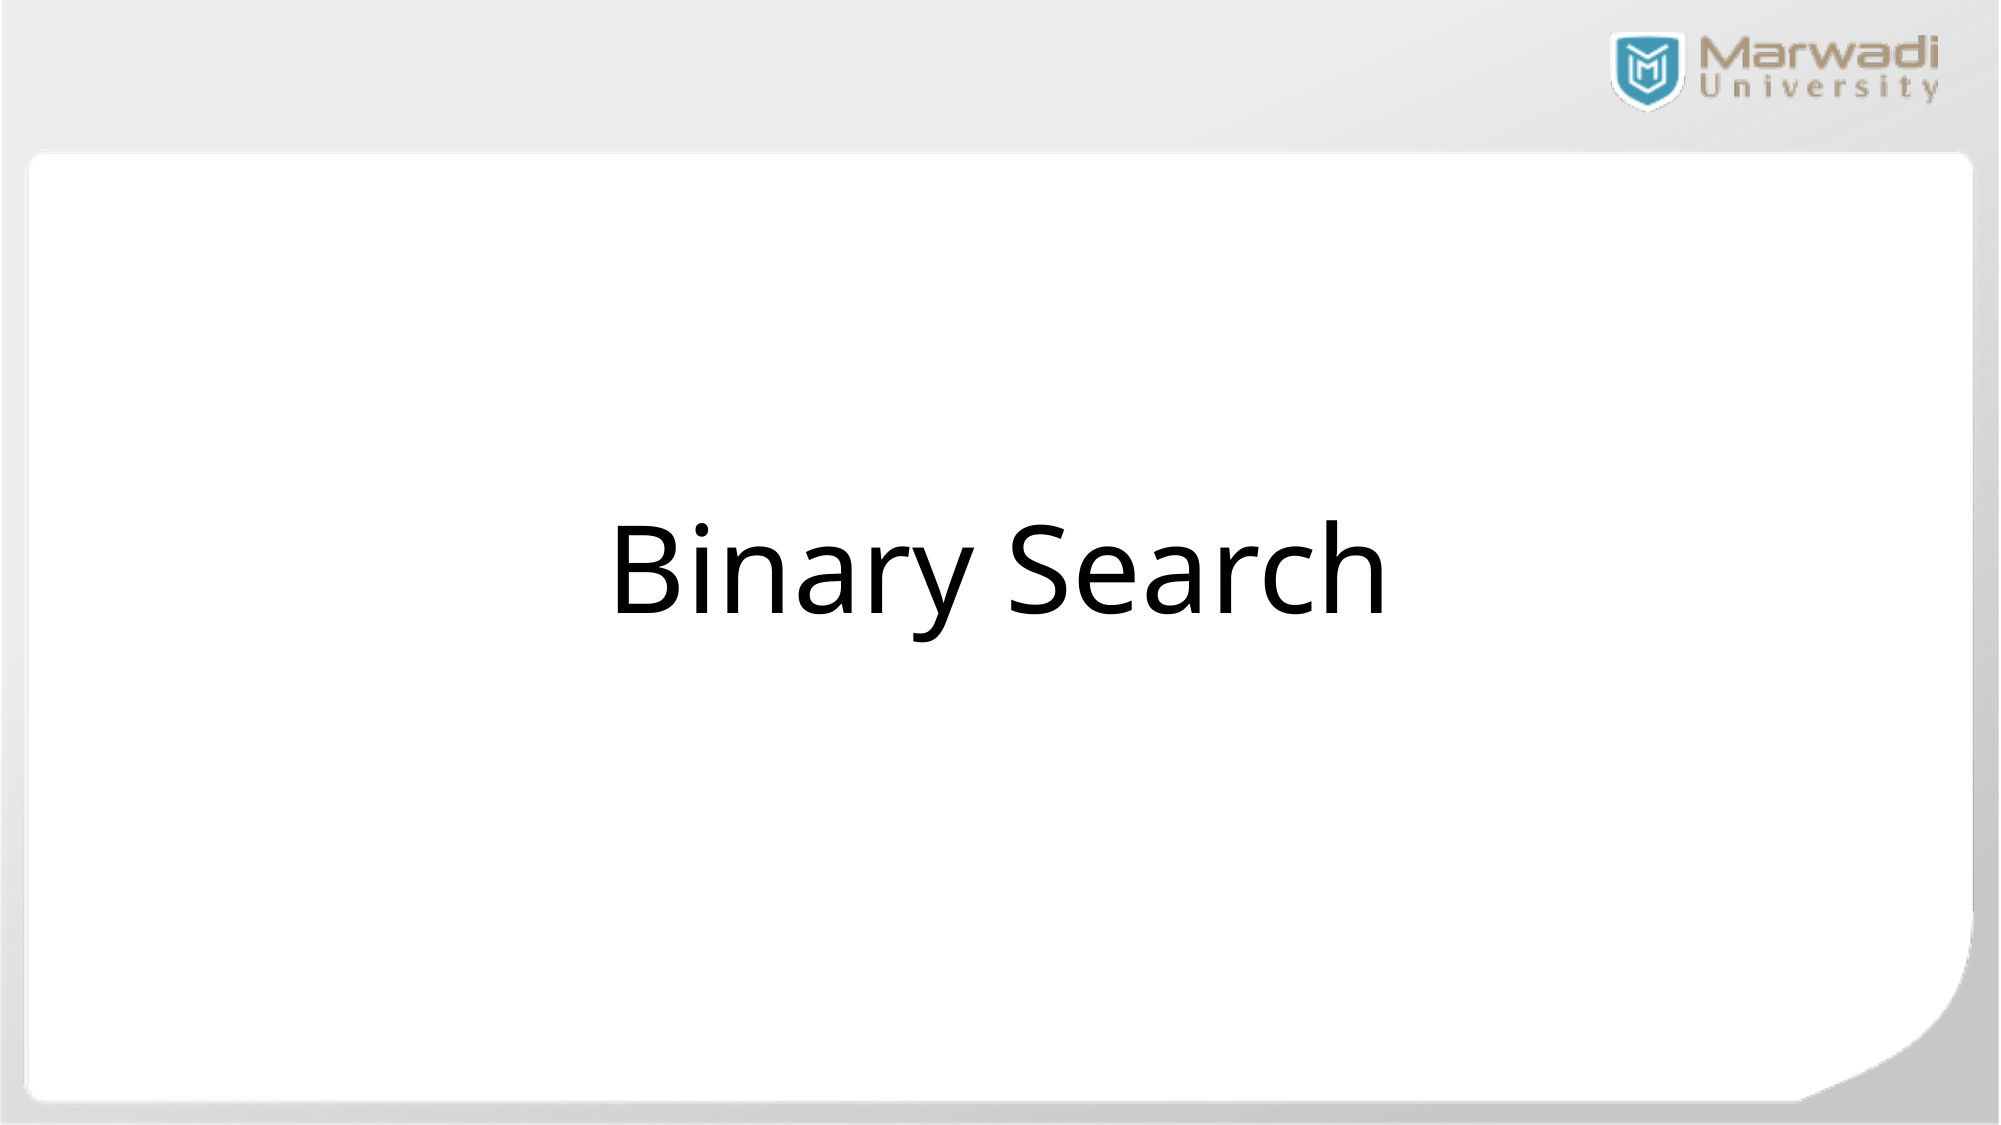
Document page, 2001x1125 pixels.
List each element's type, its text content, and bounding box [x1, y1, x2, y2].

title Binary Search [509, 469, 1491, 656]
picture [0, 0, 1999, 1125]
